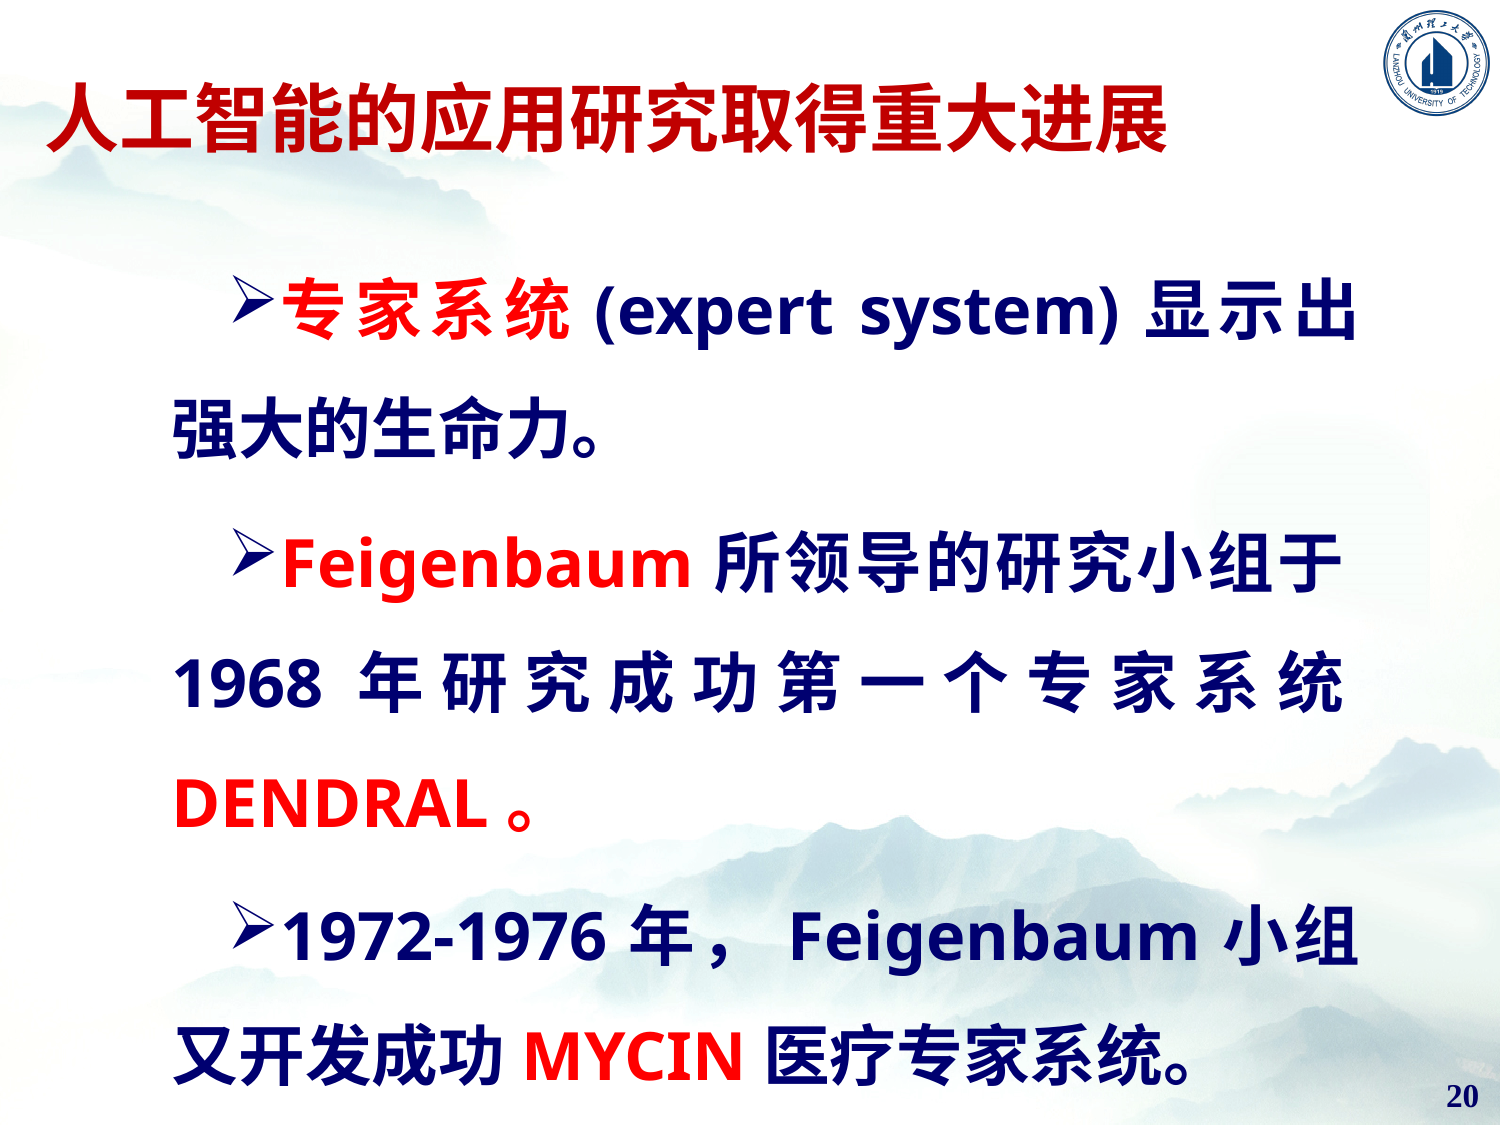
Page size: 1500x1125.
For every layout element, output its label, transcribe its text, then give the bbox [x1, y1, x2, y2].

title 人工智能的应用研究取得重大进展 [29, 42, 1305, 191]
picture [0, 0, 1500, 1125]
slide_number 20 [1181, 1066, 1495, 1125]
list 专家系统(expert system)显示出强大的生命力。 Feigenbaum所领导的研究小组于1968年研究成功第一个专家系统DENDRAL。 1972-1976年，Feigenbaum小组又开发成功MYCIN医疗专家系统。 [100, 219, 1376, 978]
